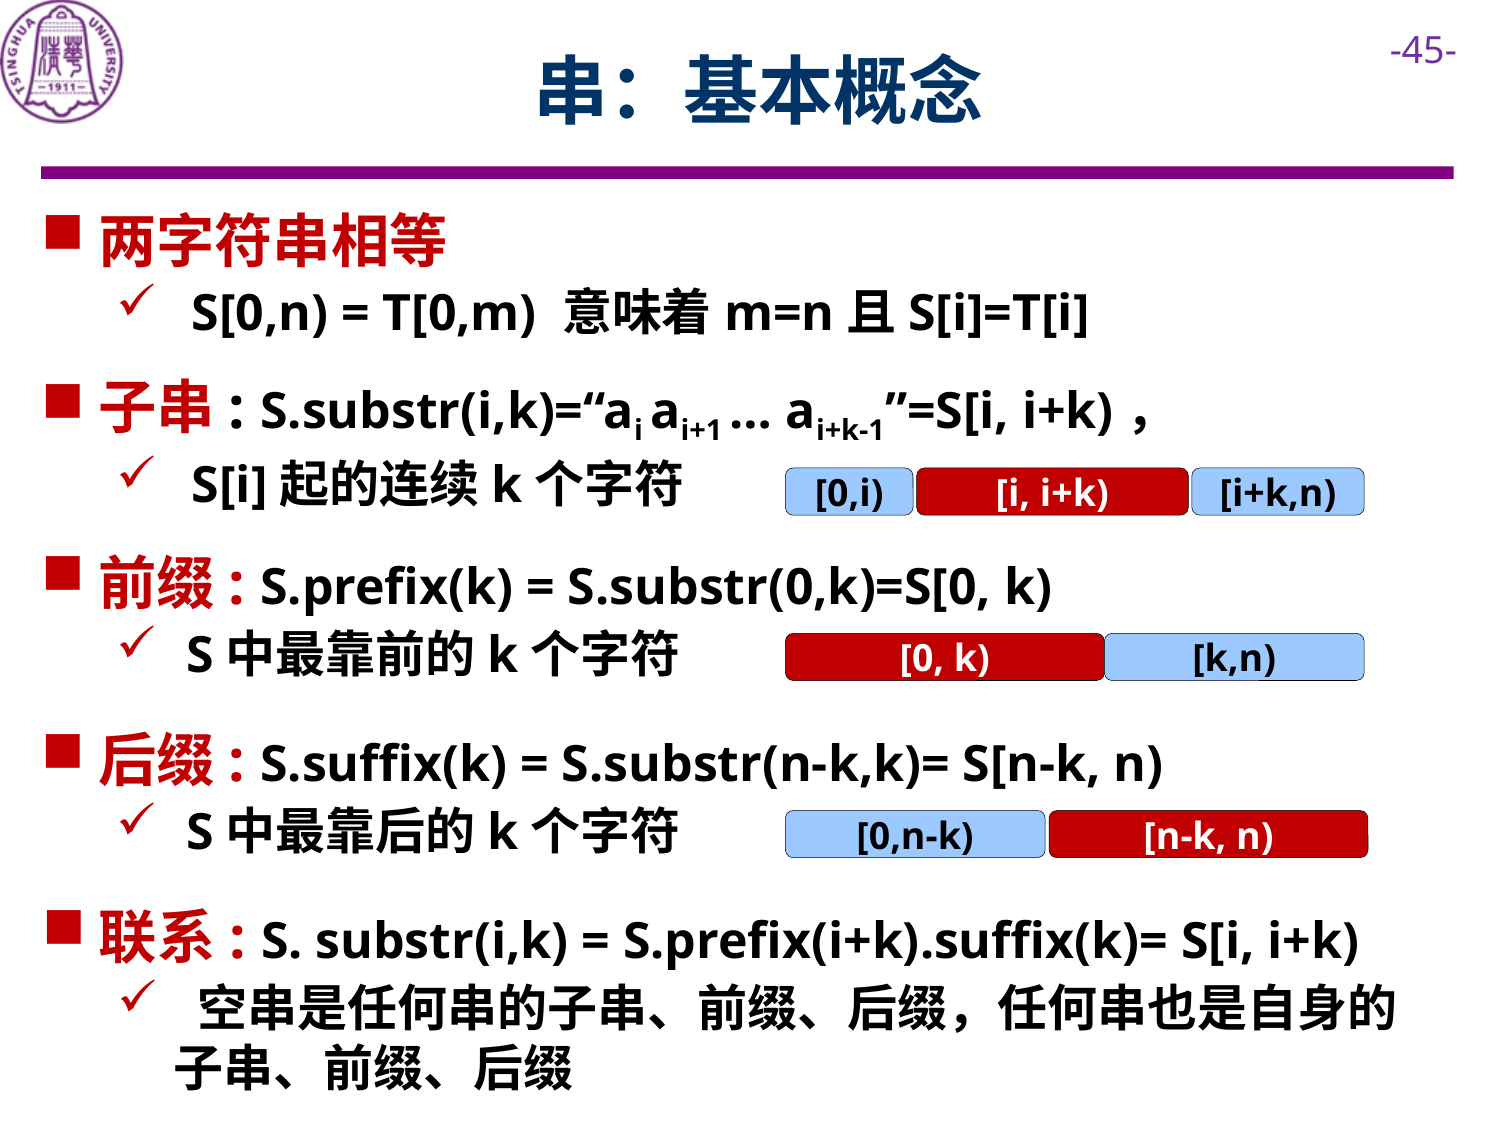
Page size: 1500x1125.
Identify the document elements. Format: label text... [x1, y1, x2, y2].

text_box 后缀: S.suffix(k) = S.substr(n-k,k)= S[n-k, n) S中最靠后的k个字符 [27, 716, 1457, 867]
text_box 两字符串相等 S[0,n) = T[0,m) 意味着m=n且S[i]=T[i] [27, 197, 1457, 349]
picture [0, 0, 124, 124]
text_box [0, k) [785, 633, 1104, 681]
text_box 子串: S.substr(i,k)=“ai ai+1 … ai+k-1”=S[i, i+k)， S[i]起的连续k个字符 [27, 362, 1483, 521]
text_box [k,n) [1104, 633, 1365, 681]
text_box [i, i+k) [916, 467, 1189, 516]
text_box 联系: S. substr(i,k) = S.prefix(i+k).suffix(k)= S[i, i+k) 空串是任何串的子串、前缀、后缀，任何串也是自身的子串、前缀、后缀 [27, 892, 1458, 1104]
text_box [0,i) [785, 467, 914, 516]
title 串：基本概念 [135, 13, 1383, 165]
text_box [i+k,n) [1191, 467, 1365, 516]
text_box 前缀: S.prefix(k) = S.substr(0,k)=S[0, k) S中最靠前的k个字符 [27, 538, 1282, 690]
text_box [0,n-k) [785, 810, 1046, 858]
text_box [n-k, n) [1049, 810, 1369, 858]
